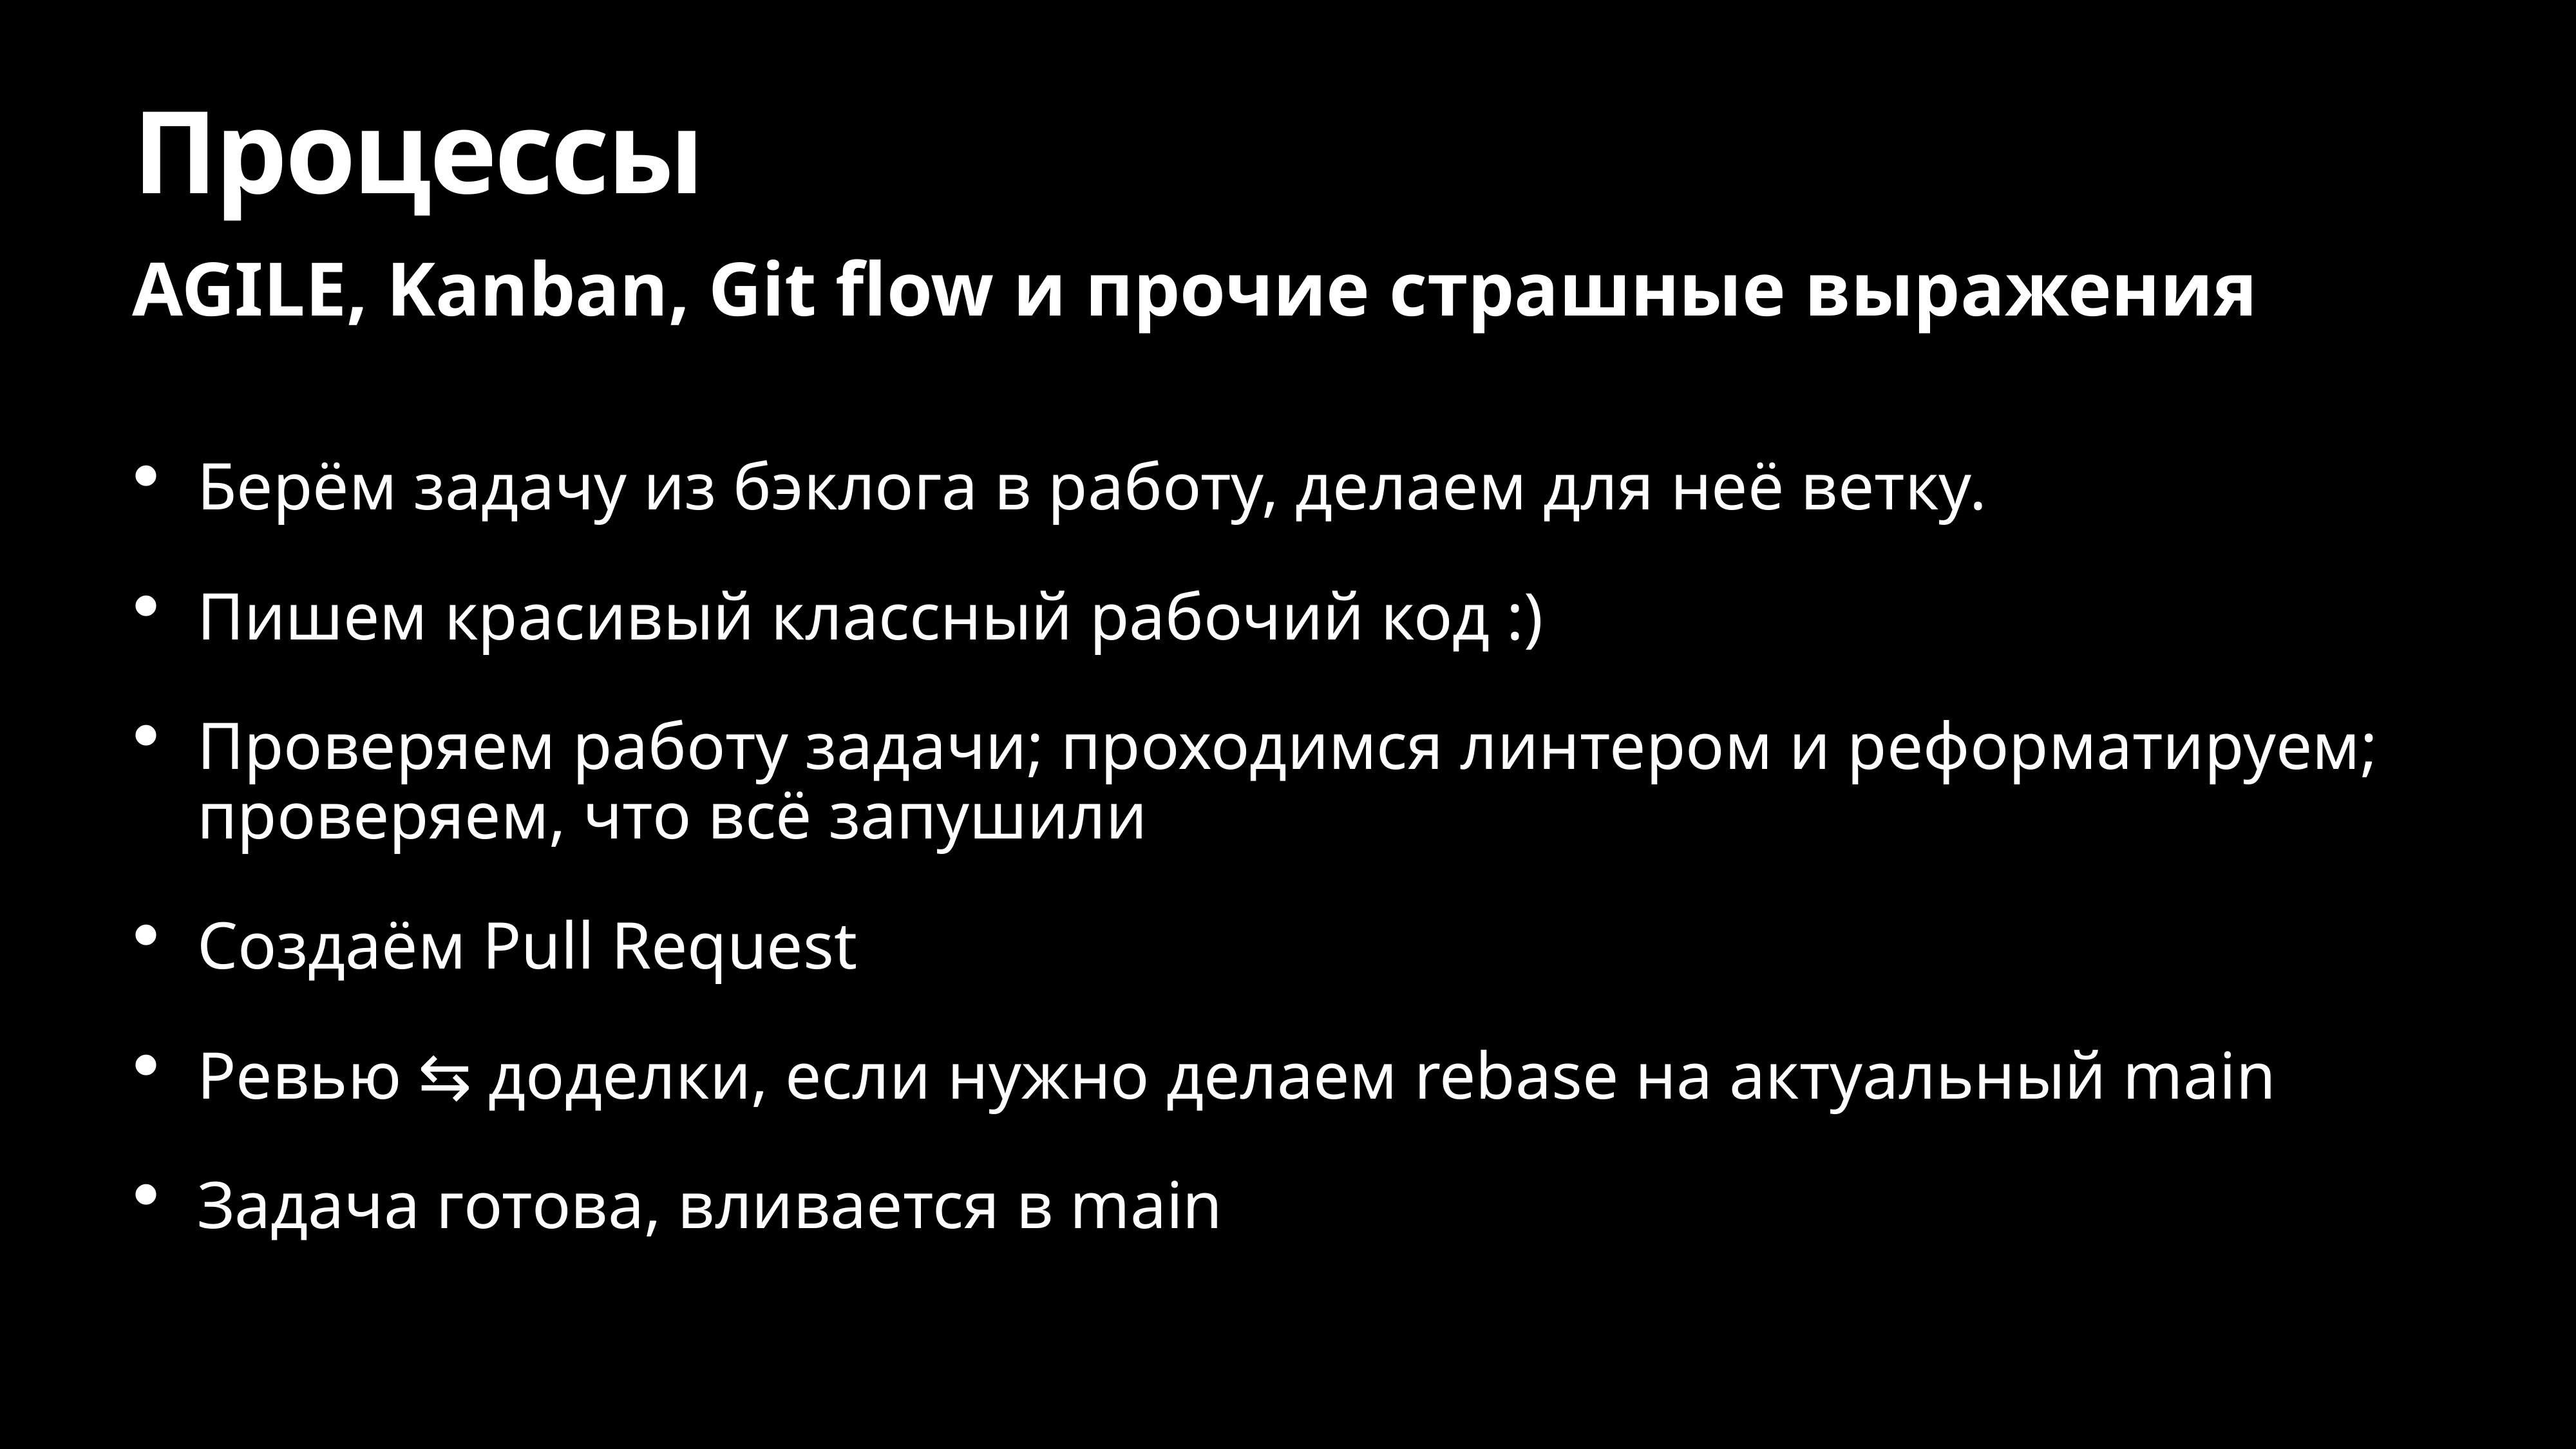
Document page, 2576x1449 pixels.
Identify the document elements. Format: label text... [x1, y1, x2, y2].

list Берём задачу из бэклога в работу, делаем для неё ветку. Пишем красивый классный рабочий код :) Проверяем работу задачи; проходимся линтером и реформатируем; проверяем, что всё запушили Создаём Pull Request Ревью ⇆ доделки, если нужно делаем rebase на актуальный main Задача готова, вливается в main [127, 448, 2449, 1321]
list AGILE, Kanban, Git flow и прочие страшные выражения [127, 236, 2449, 337]
title Процессы [127, 100, 2449, 236]
